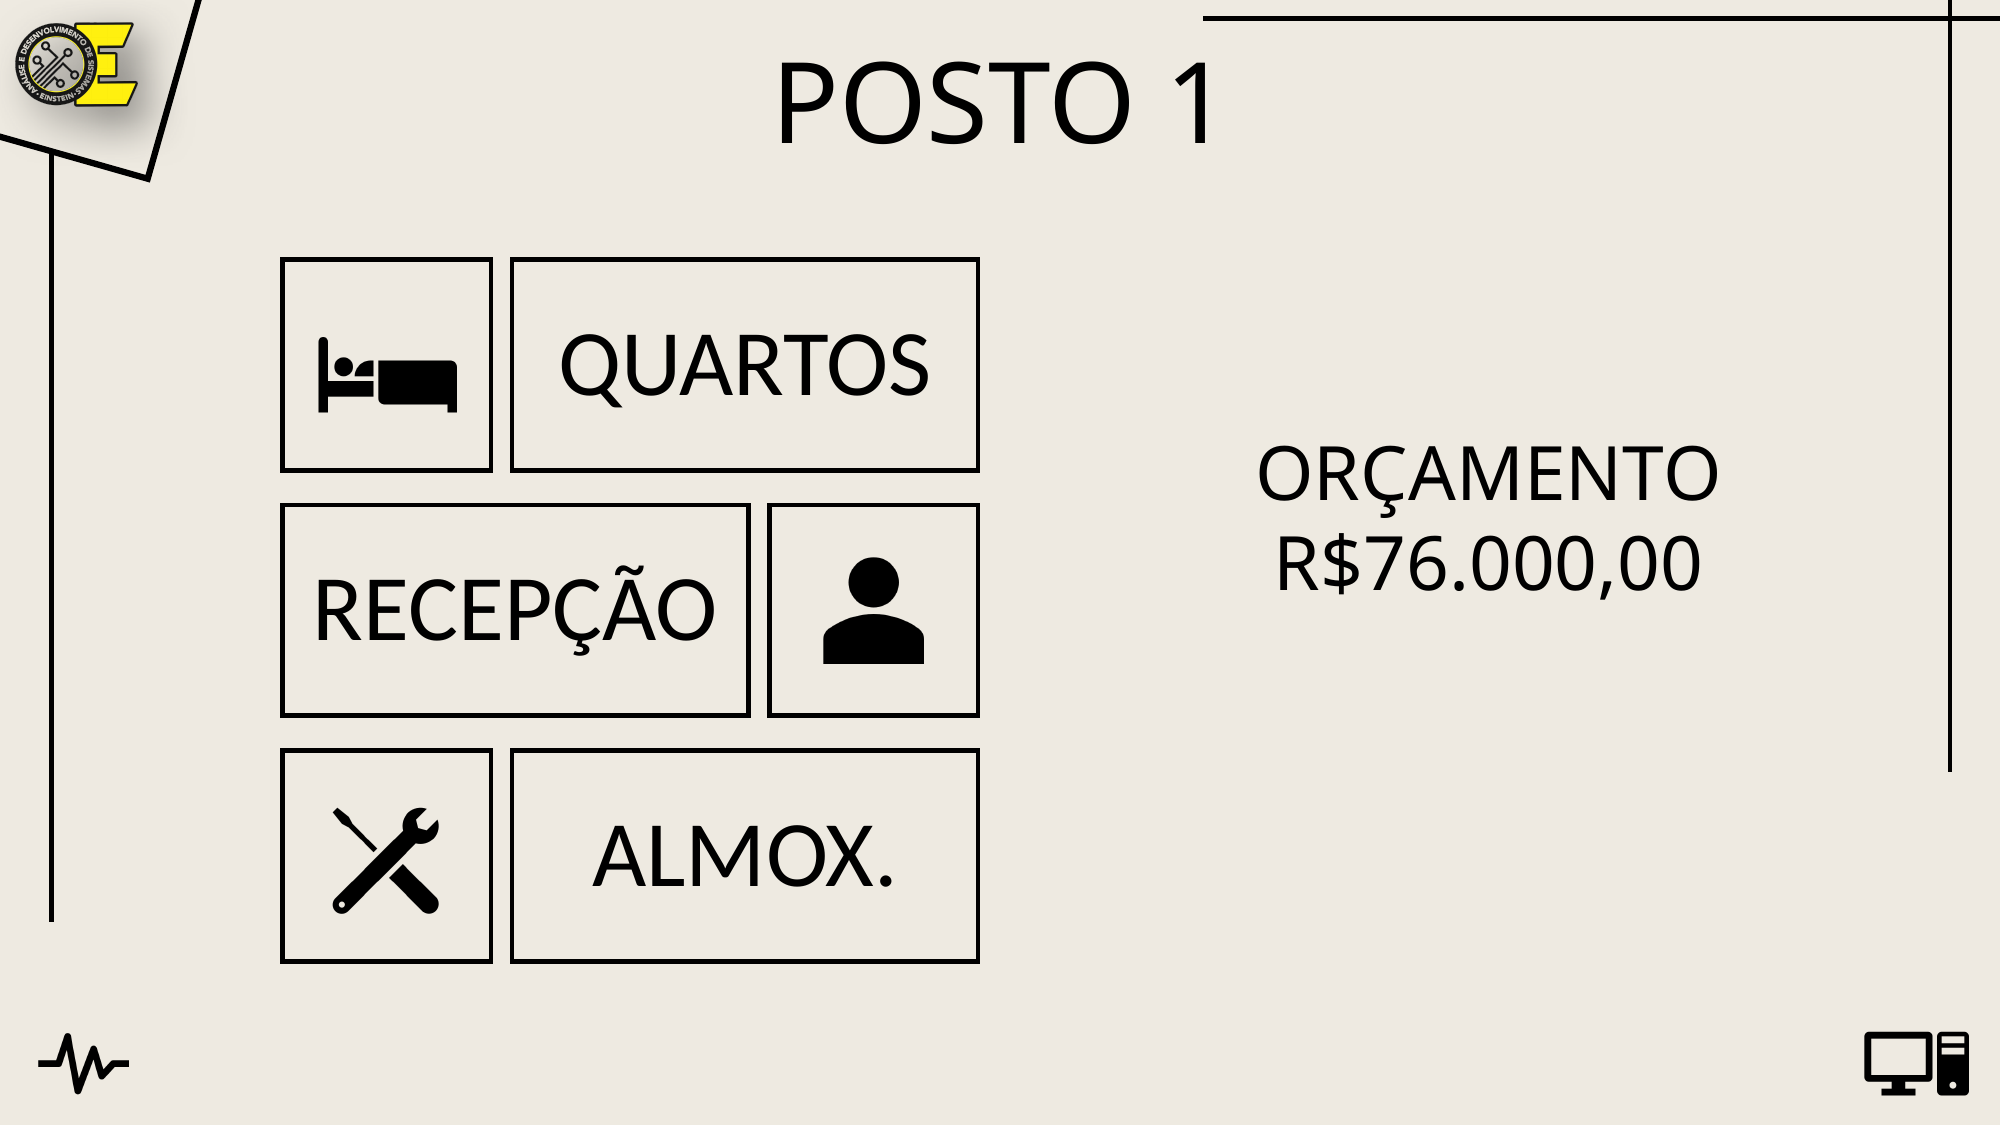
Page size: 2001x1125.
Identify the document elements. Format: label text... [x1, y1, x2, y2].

picture [312, 299, 463, 450]
picture [29, 1009, 138, 1118]
title POSTO 1 [419, 18, 1582, 197]
text_box ORÇAMENTO R$76.000,00 [1143, 418, 1835, 704]
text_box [203, 259, 1058, 962]
picture [15, 7, 138, 130]
picture [1862, 1009, 1971, 1118]
text_box [0, 0, 200, 180]
picture [322, 797, 449, 924]
picture [798, 535, 949, 686]
